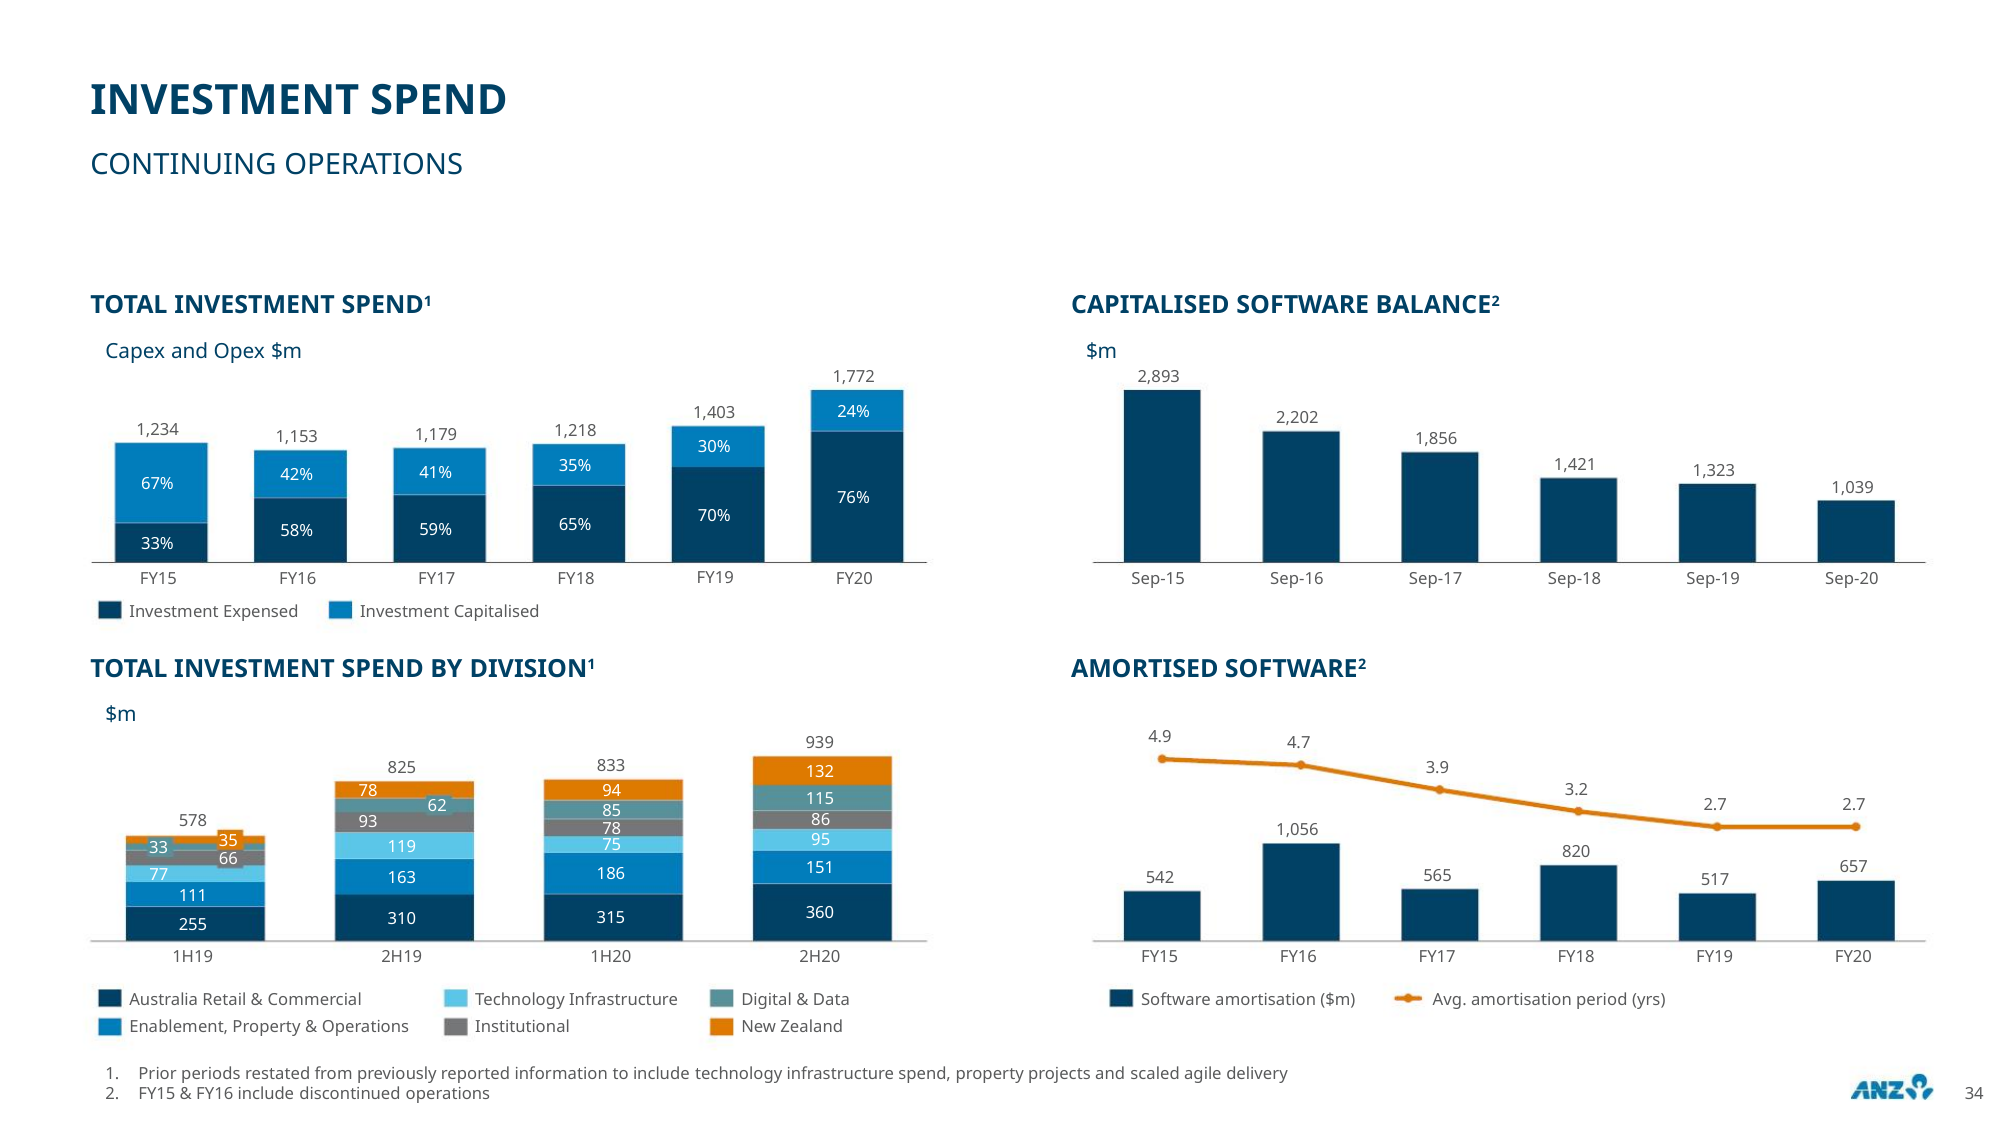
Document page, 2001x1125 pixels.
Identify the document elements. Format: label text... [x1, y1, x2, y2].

text_box 35% [558, 454, 624, 475]
text_box Avg. amortisation period (yrs) [1432, 988, 1712, 1009]
text_box 151 [805, 856, 863, 878]
text_box 1,421 [1553, 453, 1628, 474]
text_box 1,056 [1276, 818, 1351, 840]
text_box 76% FY20 [835, 486, 903, 589]
text_box TOTAL INVESTMENT SPEND BY DIVISION1 [90, 651, 711, 683]
text_box 1,179 41% [414, 423, 489, 482]
text_box TOTAL INVESTMENT SPEND1 [90, 288, 515, 319]
text_box Investment Capitalised [359, 600, 578, 621]
text_box 1,234 67% [136, 417, 211, 493]
text_box CONTINUING OPERATIONS [90, 144, 514, 180]
text_box 2H19 [381, 945, 451, 967]
text_box 4.9 [1148, 725, 1201, 746]
text_box 4.7 [1287, 731, 1340, 753]
text_box 78 93 [358, 779, 405, 832]
text_box AMORTISED SOFTWARE2 [1070, 651, 1444, 683]
text_box 59% [419, 518, 484, 539]
text_box 1H19 [172, 945, 242, 967]
text_box Sep-15 [1131, 567, 1218, 589]
text_box 3.2 [1564, 777, 1618, 799]
text_box 1. Prior periods restated from previously reported information to include technology infrastructure spend, property projects and scaled agile delivery 2. FY15 & FY16 include discontinued operations [105, 1062, 1398, 1103]
text_box 33 77 [149, 836, 196, 884]
text_box 833 [596, 754, 654, 776]
text_box 2,893 [1137, 365, 1212, 387]
text_box FY15 [1140, 945, 1208, 967]
text_box 1,039 [1831, 476, 1906, 497]
text_box INVESTMENT SPEND [90, 71, 597, 123]
text_box FY18 [1557, 945, 1624, 967]
text_box Sep-18 [1547, 567, 1634, 589]
text_box 119 163 [387, 834, 445, 887]
text_box 186 [596, 862, 654, 884]
text_box CAPITALISED SOFTWARE BALANCE2 [1070, 288, 1603, 319]
text_box 62 [427, 794, 475, 816]
text_box FY19 [1696, 945, 1763, 967]
text_box 111 255 [178, 884, 236, 934]
text_box 132 [805, 760, 863, 781]
text_box Capex and Opex $m [105, 337, 344, 363]
text_box 565 [1423, 864, 1481, 885]
text_box FY17 [1418, 945, 1485, 967]
text_box 1,153 42% [275, 425, 350, 484]
text_box Software amortisation ($m) [1141, 988, 1400, 1009]
text_box 2.7 [1842, 793, 1895, 814]
text_box 820 [1562, 840, 1620, 862]
text_box $m [105, 699, 164, 726]
text_box $m [1086, 337, 1145, 363]
text_box 578 [178, 808, 236, 830]
text_box Digital & Data New Zealand [741, 988, 884, 1037]
text_box FY16 [1279, 945, 1347, 967]
text_box 310 [387, 907, 445, 928]
text_box 1,323 [1692, 459, 1767, 480]
text_box 94 85 78 [602, 779, 649, 833]
text_box FY17 [418, 567, 485, 589]
text_box 3.9 [1425, 756, 1479, 777]
text_box [0, 0, 2000, 1125]
text_box 825 [387, 756, 445, 777]
text_box Technology Infrastructure Institutional [475, 988, 719, 1037]
text_box Australia Retail & Commercial Enablement, Property & Operations [129, 988, 453, 1037]
text_box 939 [805, 731, 863, 752]
text_box Sep-20 [1825, 567, 1912, 589]
text_box 542 [1145, 866, 1203, 887]
text_box 517 [1700, 868, 1759, 889]
text_box Sep-19 [1686, 567, 1773, 589]
text_box 2H20 [799, 945, 869, 967]
text_box 1,403 30% [693, 401, 768, 456]
text_box 2,202 1,856 [1276, 406, 1489, 448]
text_box 65% FY18 [557, 513, 624, 589]
text_box 657 [1839, 855, 1897, 876]
text_box 360 [805, 901, 863, 923]
text_box FY20 [1834, 945, 1902, 967]
text_box Investment Expensed [129, 600, 337, 621]
text_box 33% FY15 [139, 532, 207, 589]
text_box 1H20 [590, 945, 660, 967]
text_box 1,772 24% [832, 365, 907, 422]
text_box 70% FY19 [696, 504, 763, 588]
text_box 1,218 [554, 419, 628, 441]
text_box 2.7 [1703, 793, 1756, 814]
text_box 315 [596, 906, 654, 928]
text_box Sep-17 [1408, 567, 1495, 589]
text_box 75 [602, 833, 649, 855]
text_box Sep-16 [1270, 567, 1357, 589]
text_box 115 86 95 [805, 787, 863, 849]
text_box 35 66 [218, 829, 266, 868]
text_box 58% FY16 [279, 519, 346, 589]
text_box 34 [1964, 1082, 2000, 1104]
